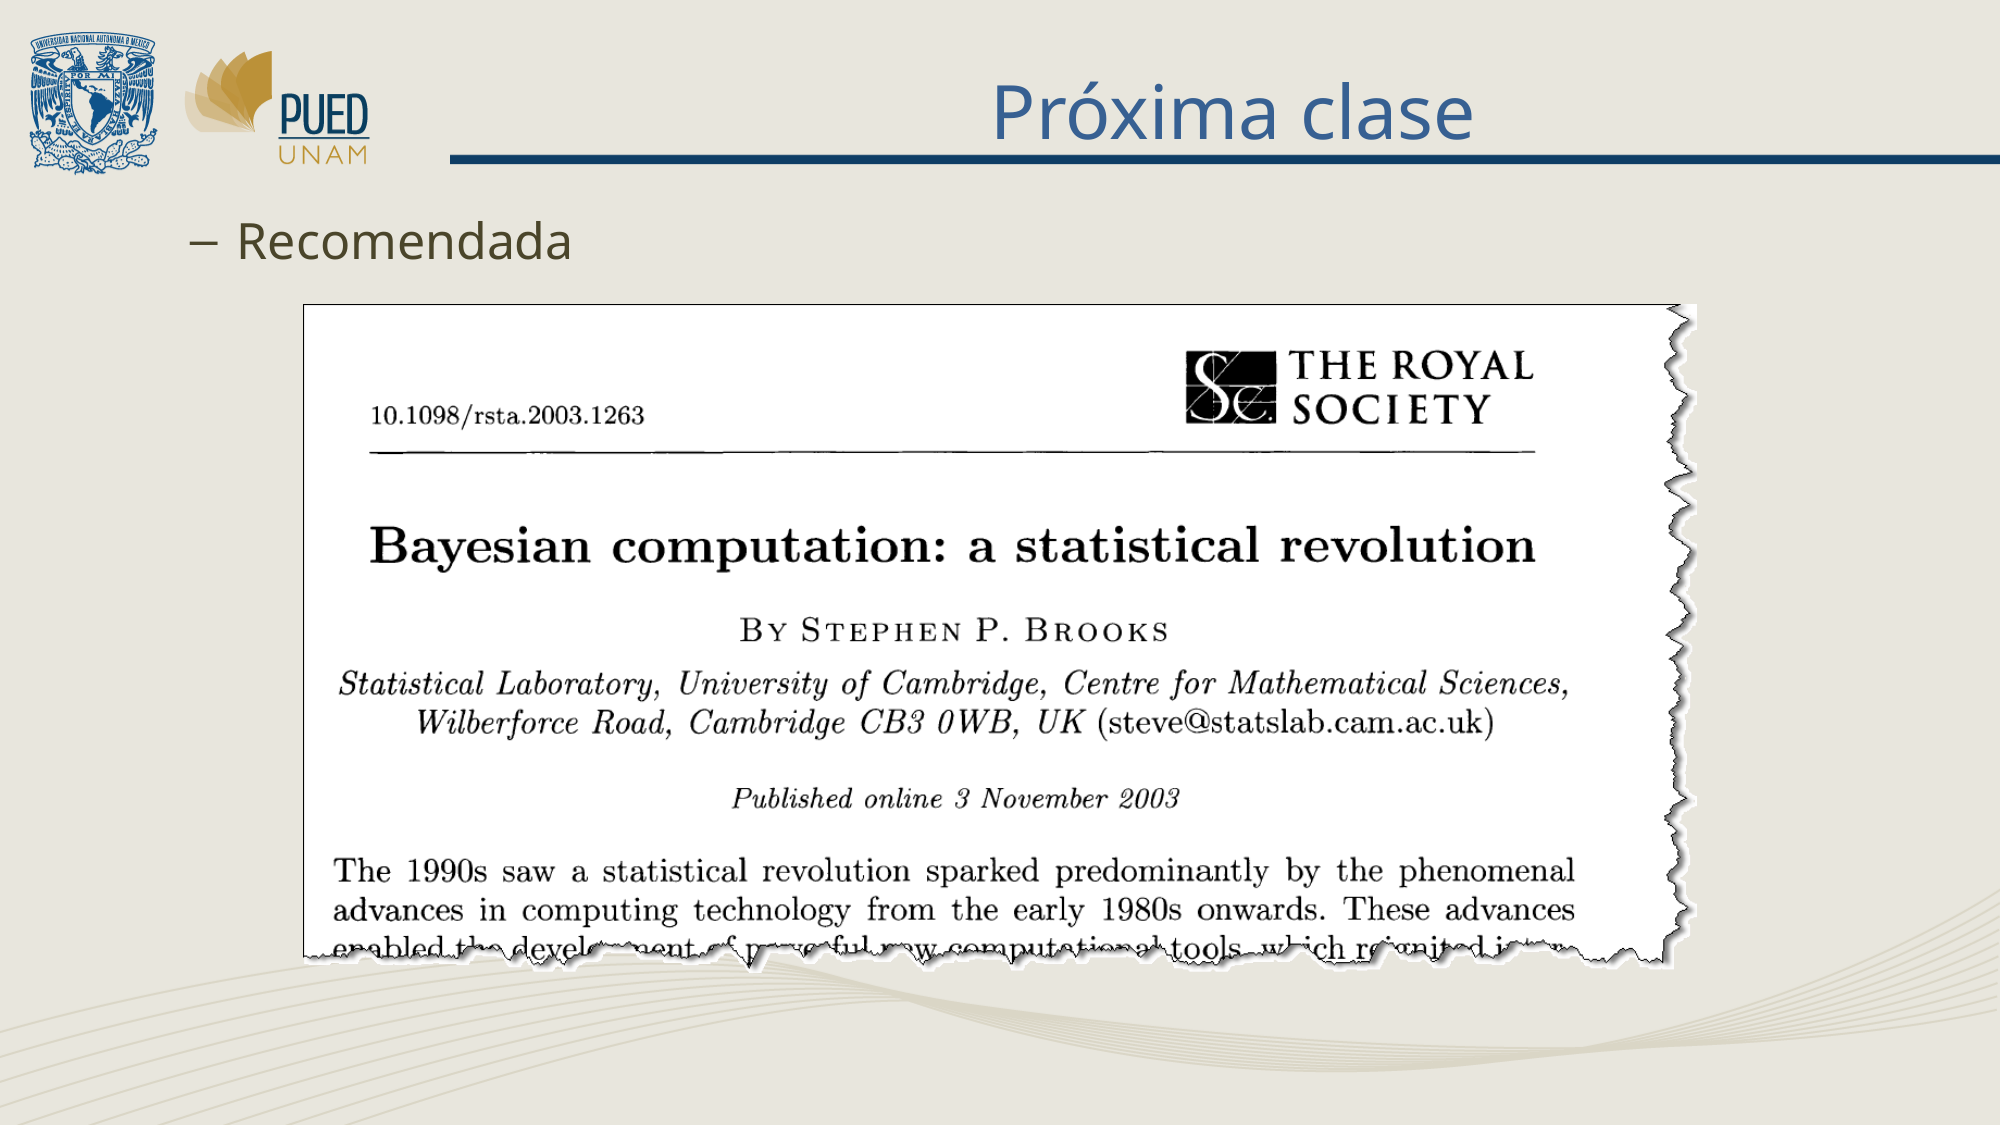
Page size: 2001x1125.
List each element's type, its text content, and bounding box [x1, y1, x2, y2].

list Recomendada [99, 201, 1900, 305]
title Próxima clase [566, 45, 1900, 174]
picture [0, 0, 2000, 1125]
